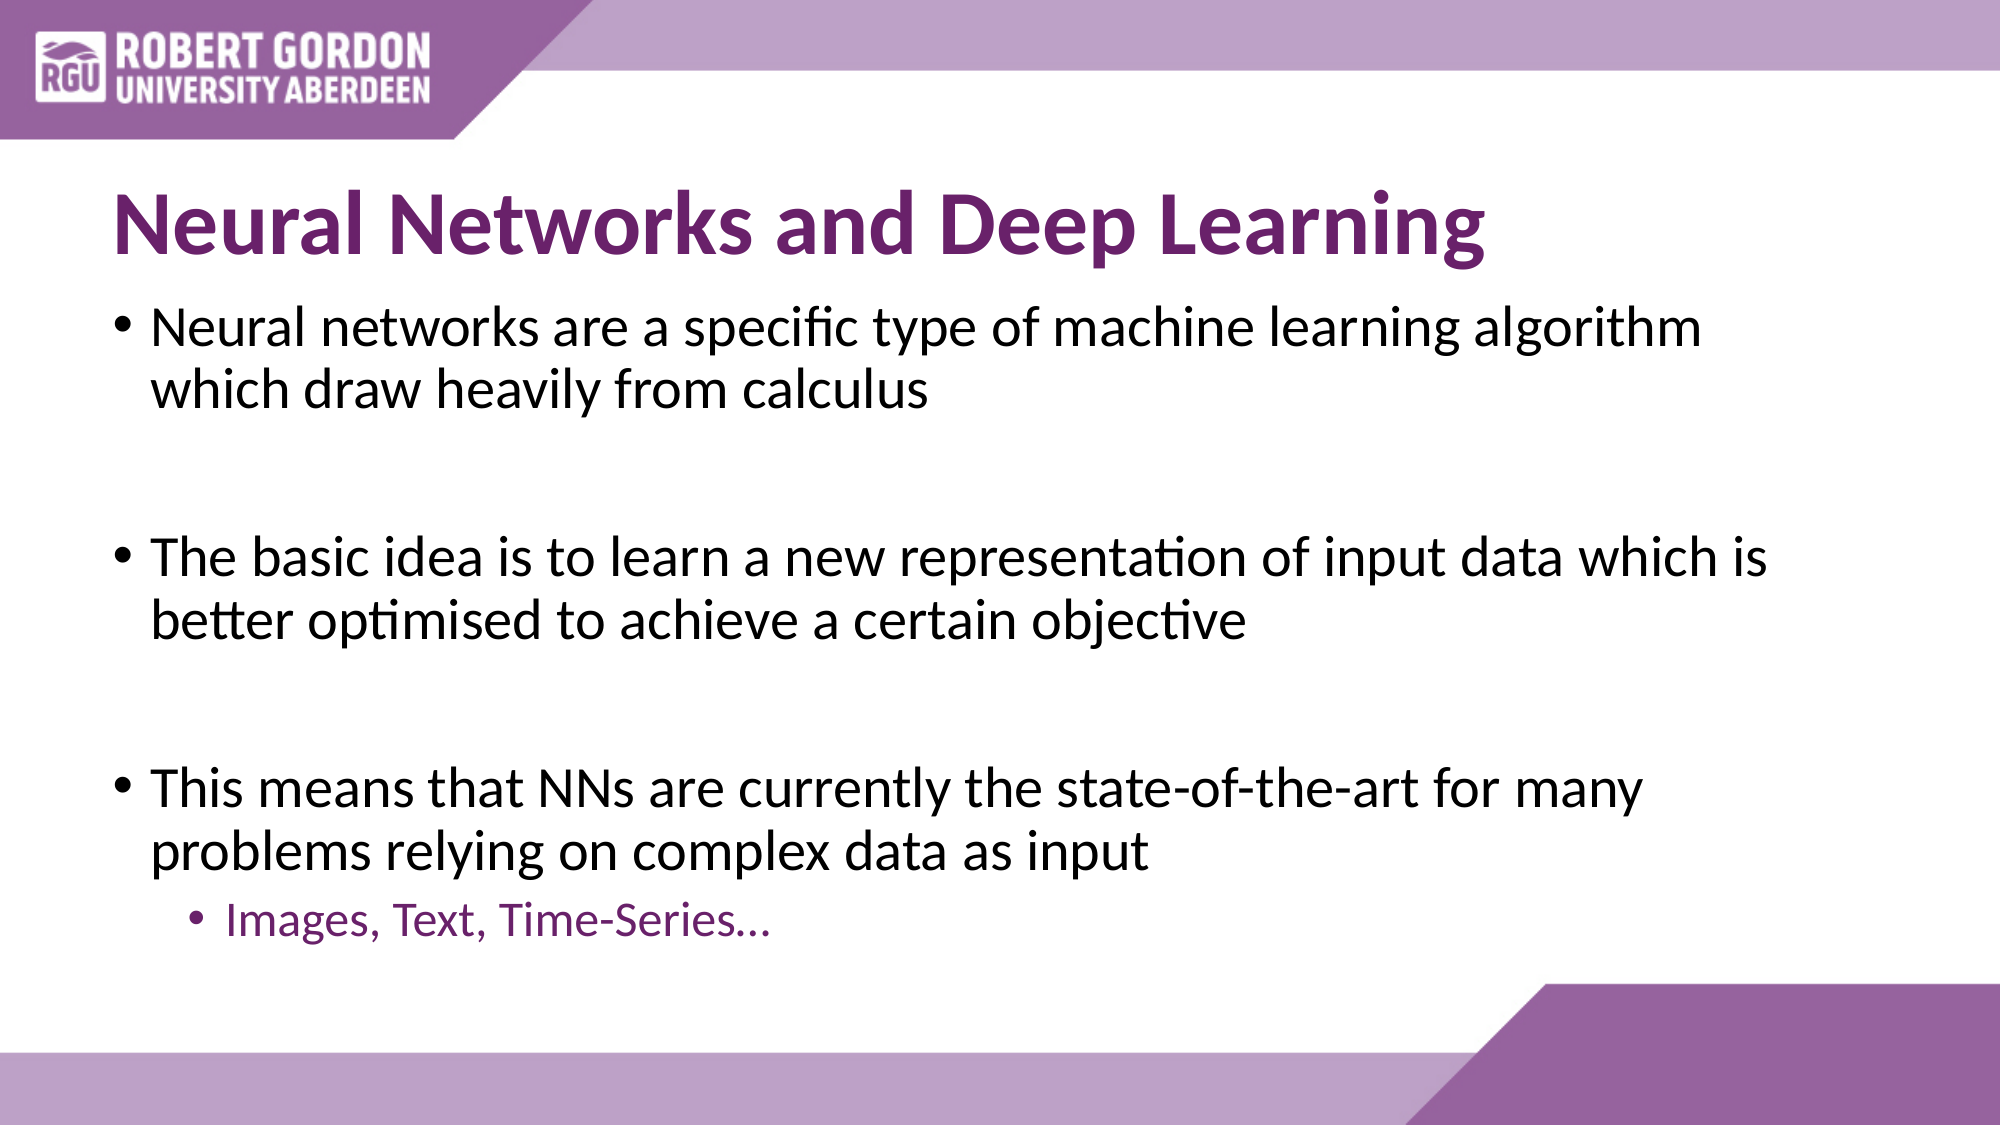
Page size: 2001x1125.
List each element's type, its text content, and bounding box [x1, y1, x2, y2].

title Neural Networks and Deep Learning [97, 168, 1823, 288]
picture [0, 0, 2000, 1125]
list Neural networks are a specific type of machine learning algorithm which draw heavily from calculus The basic idea is to learn a new representation of input data which is better optimised to achieve a certain objective This means that NNs are currently the state-of-the-art for many problems relying on complex data as input Images, Text, Time-Series… [97, 288, 1823, 954]
